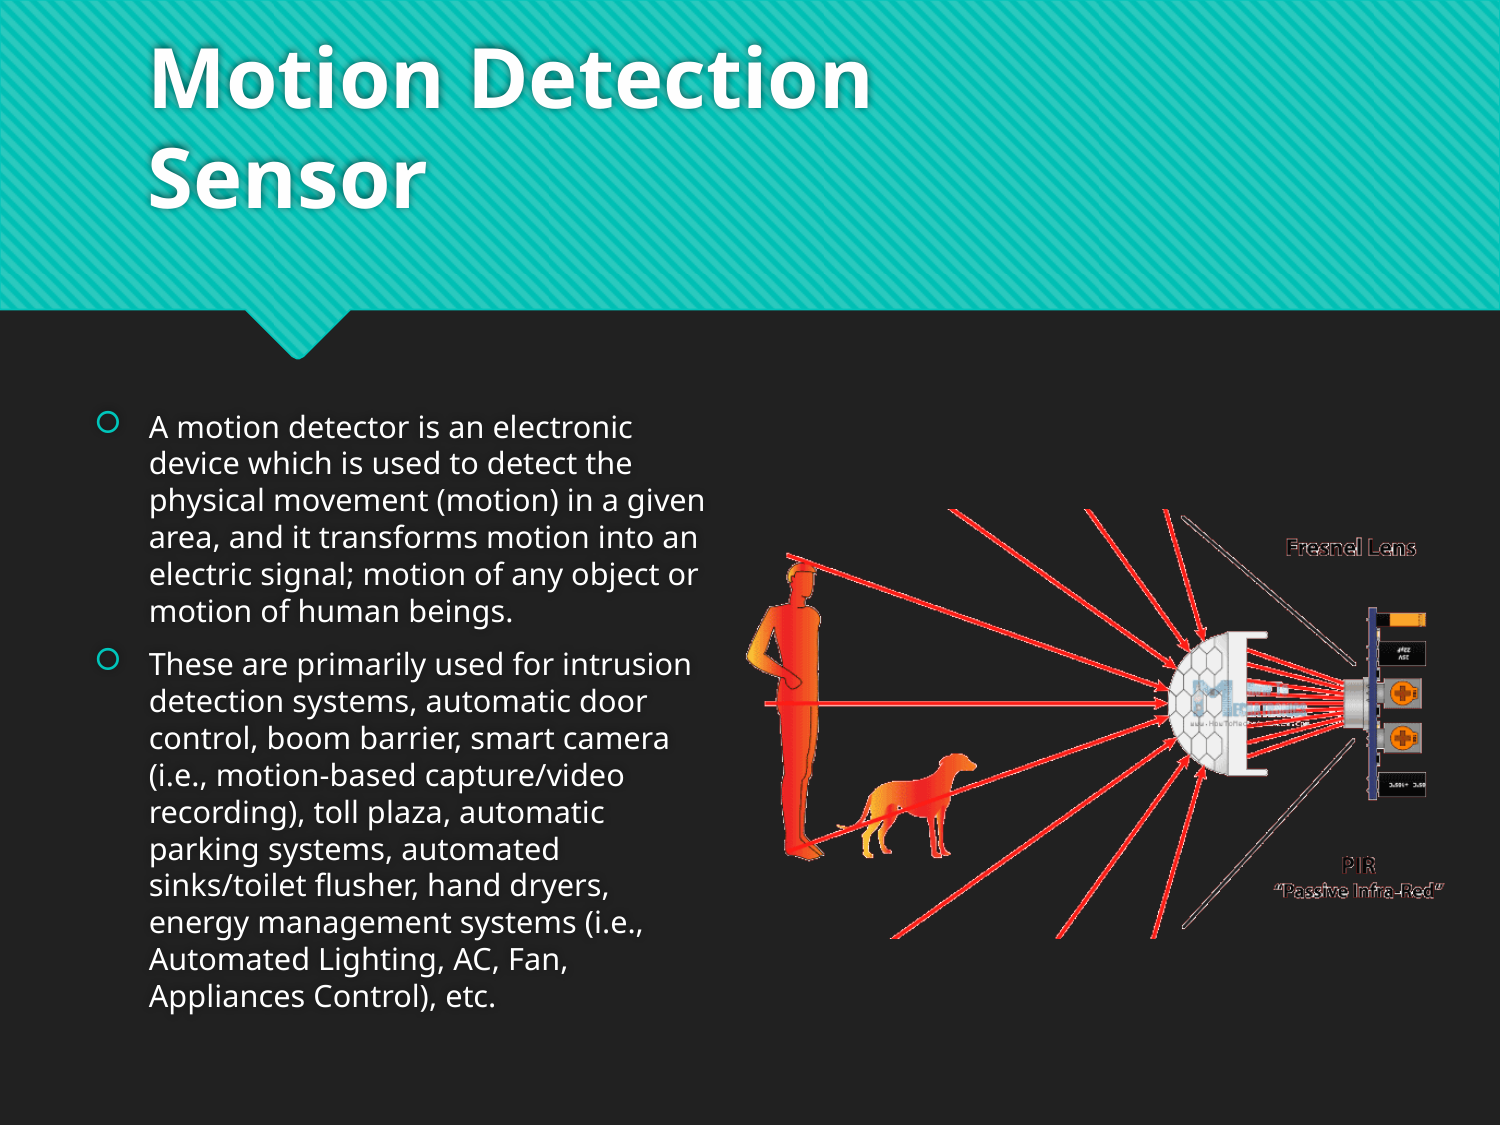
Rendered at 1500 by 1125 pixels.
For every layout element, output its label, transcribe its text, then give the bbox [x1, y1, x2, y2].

list A motion detector is an electronic device which is used to detect the physical movement (motion) in a given area, and it transforms motion into an electric signal; motion of any object or motion of human beings. These are primarily used for intrusion detection systems, automatic door control, boom barrier, smart camera (i.e., motion-based capture/video recording), toll plaza, automatic parking systems, automated sinks/toilet flusher, hand dryers, energy management systems (i.e., Automated Lighting, AC, Fan, Appliances Control), etc. [79, 397, 731, 1024]
picture [709, 509, 1473, 939]
title Motion Detection Sensor [132, 73, 1048, 233]
